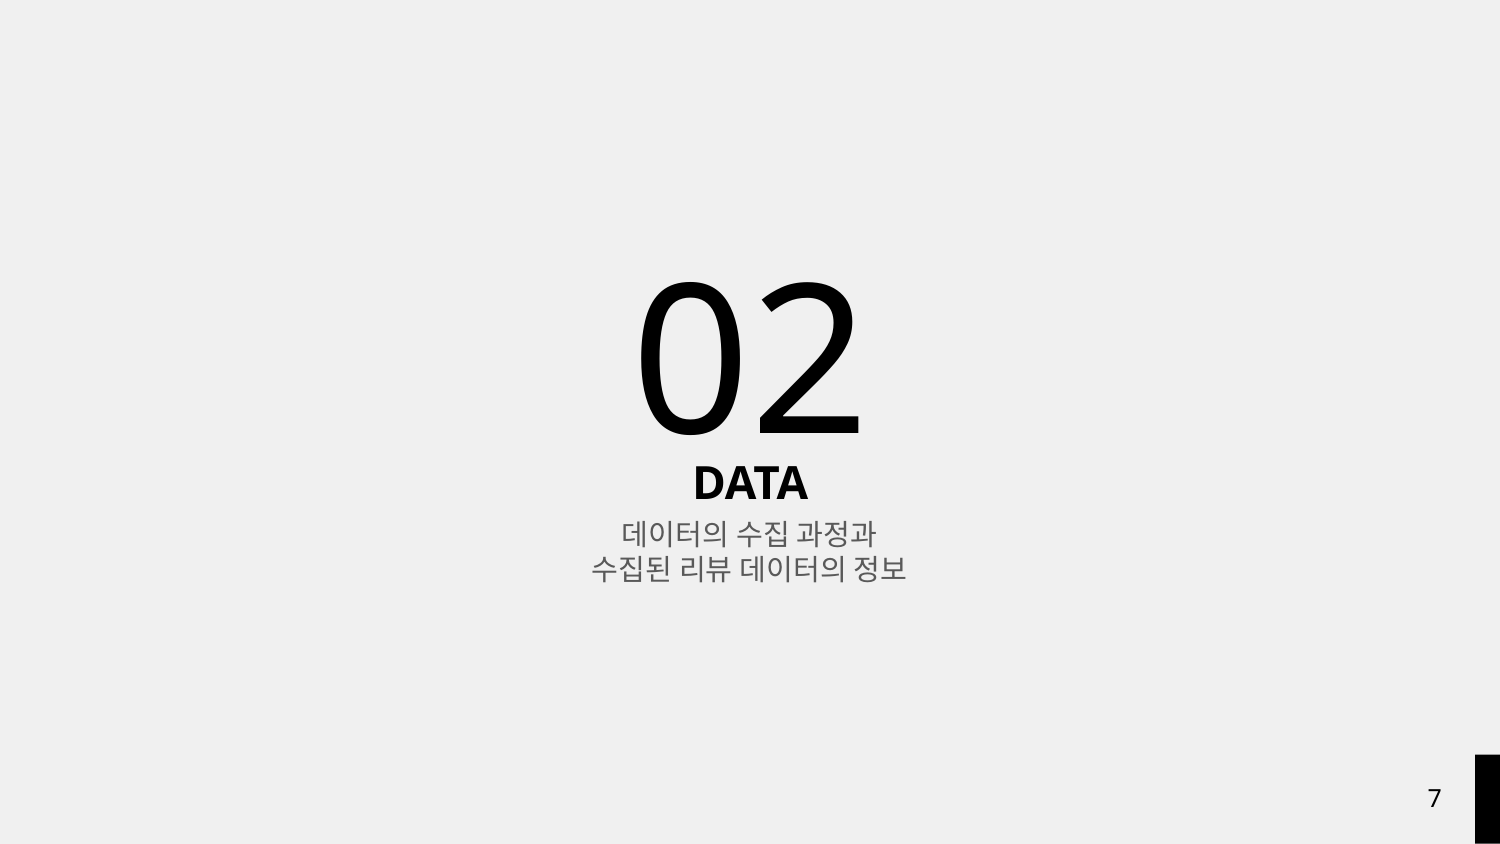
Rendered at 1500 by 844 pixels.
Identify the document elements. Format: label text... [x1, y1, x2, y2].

subtitle DATA [559, 458, 941, 504]
subtitle 데이터의 수집 과정과 수집된 리뷰 데이터의 정보 [563, 524, 937, 578]
slide_number ‹#› [1389, 766, 1480, 832]
title 02 [486, 266, 1014, 436]
